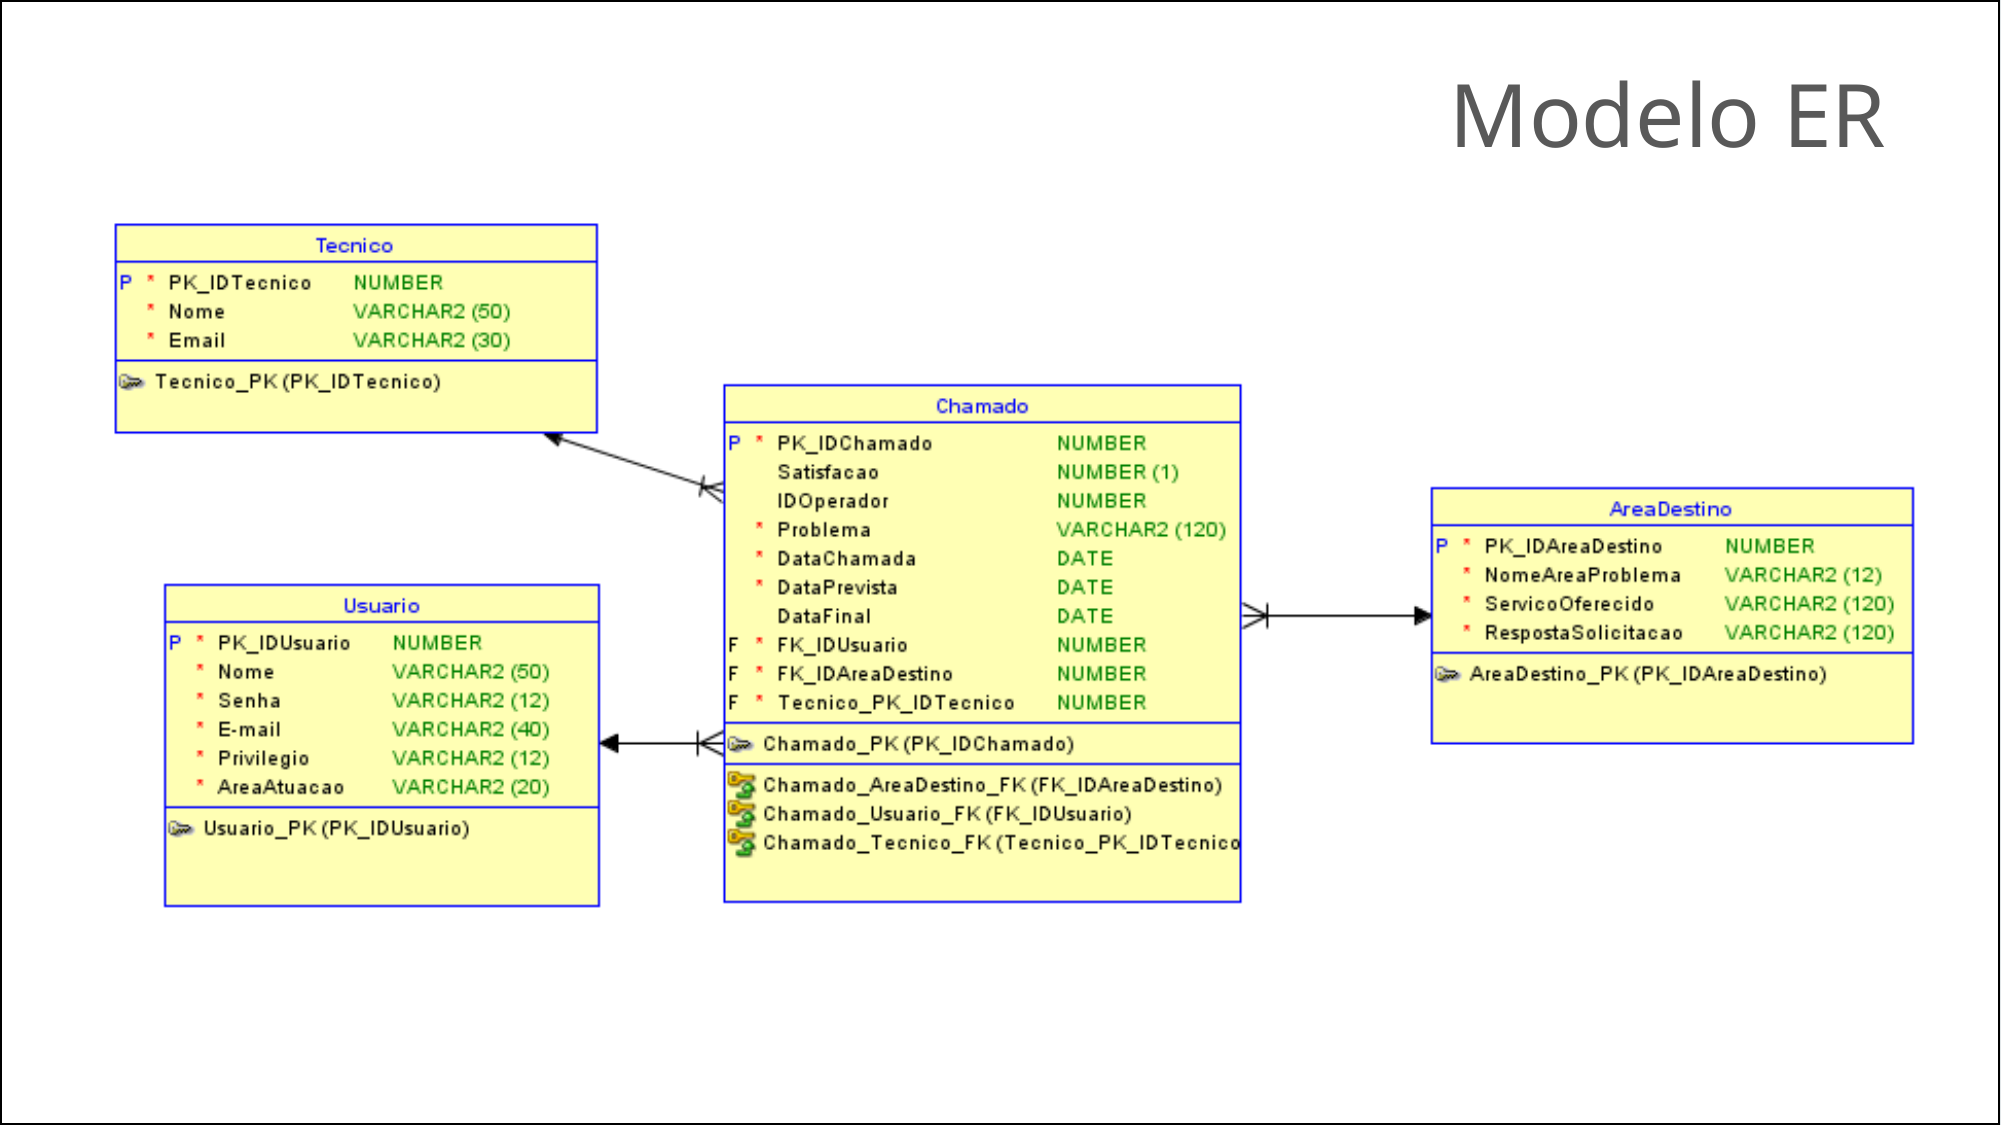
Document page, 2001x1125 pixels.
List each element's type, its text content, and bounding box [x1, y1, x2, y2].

picture [70, 183, 1966, 957]
text_box Modelo ER [59, 53, 1902, 283]
text_box [0, 0, 2000, 1125]
